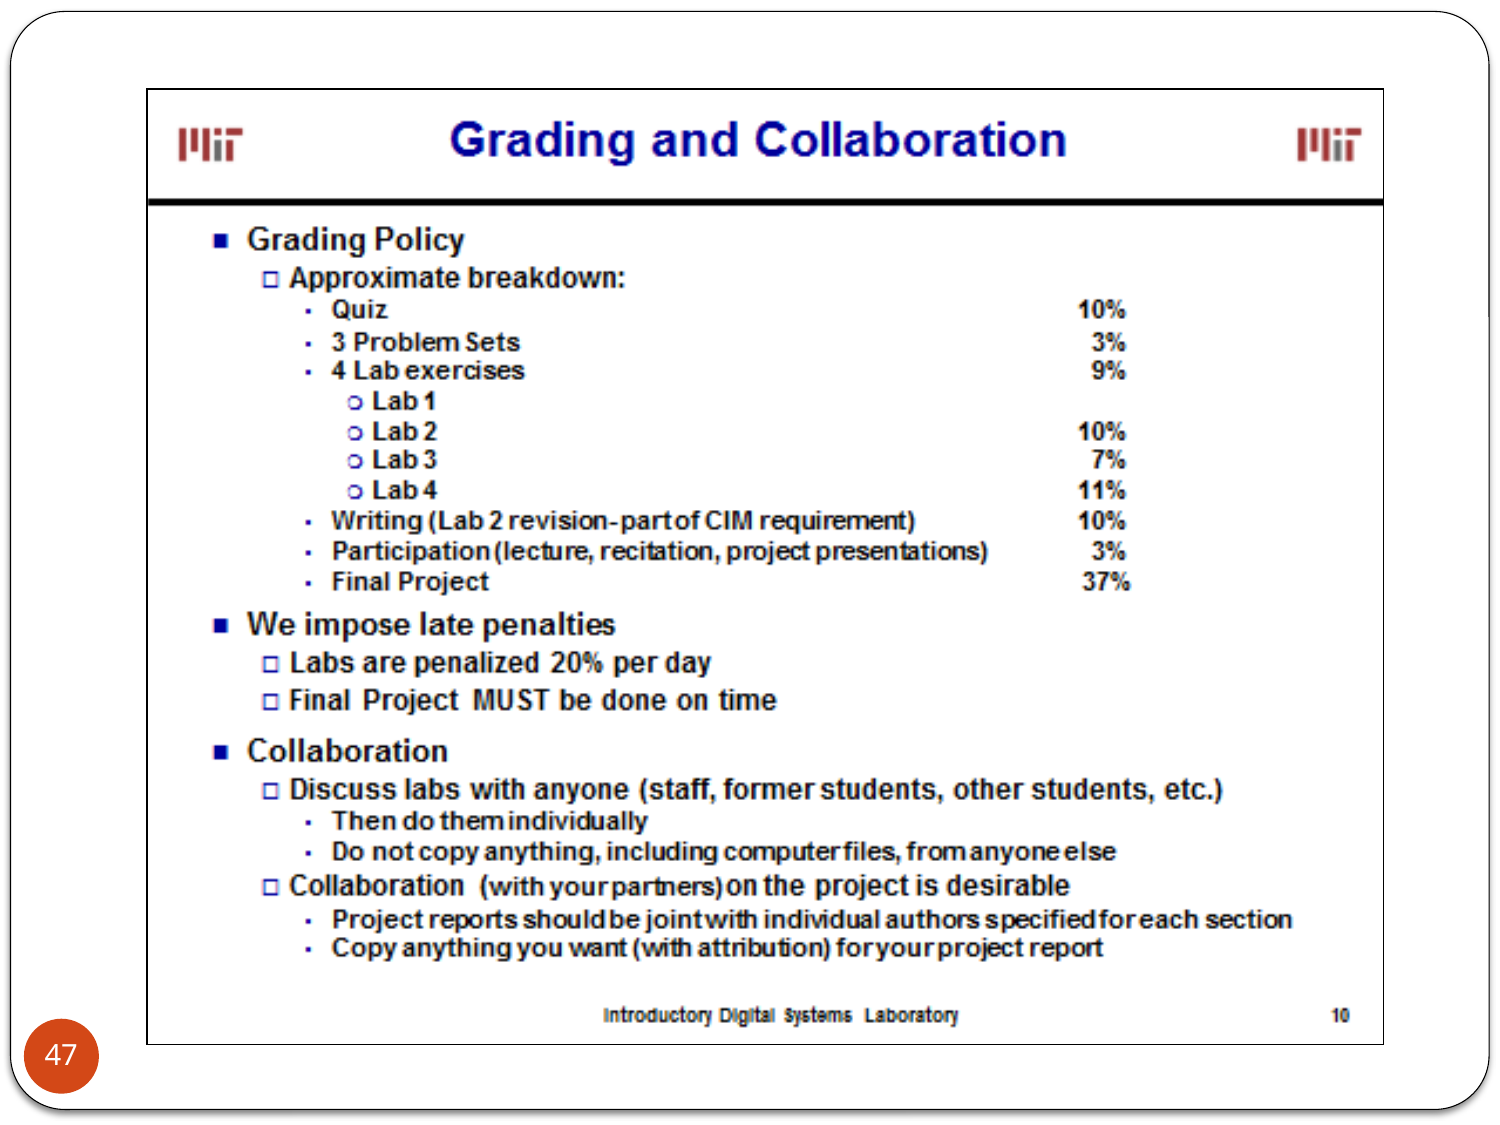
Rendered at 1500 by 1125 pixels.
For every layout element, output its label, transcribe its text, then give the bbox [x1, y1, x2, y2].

slide_number 47 [23, 1018, 99, 1094]
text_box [147, 89, 1383, 1045]
